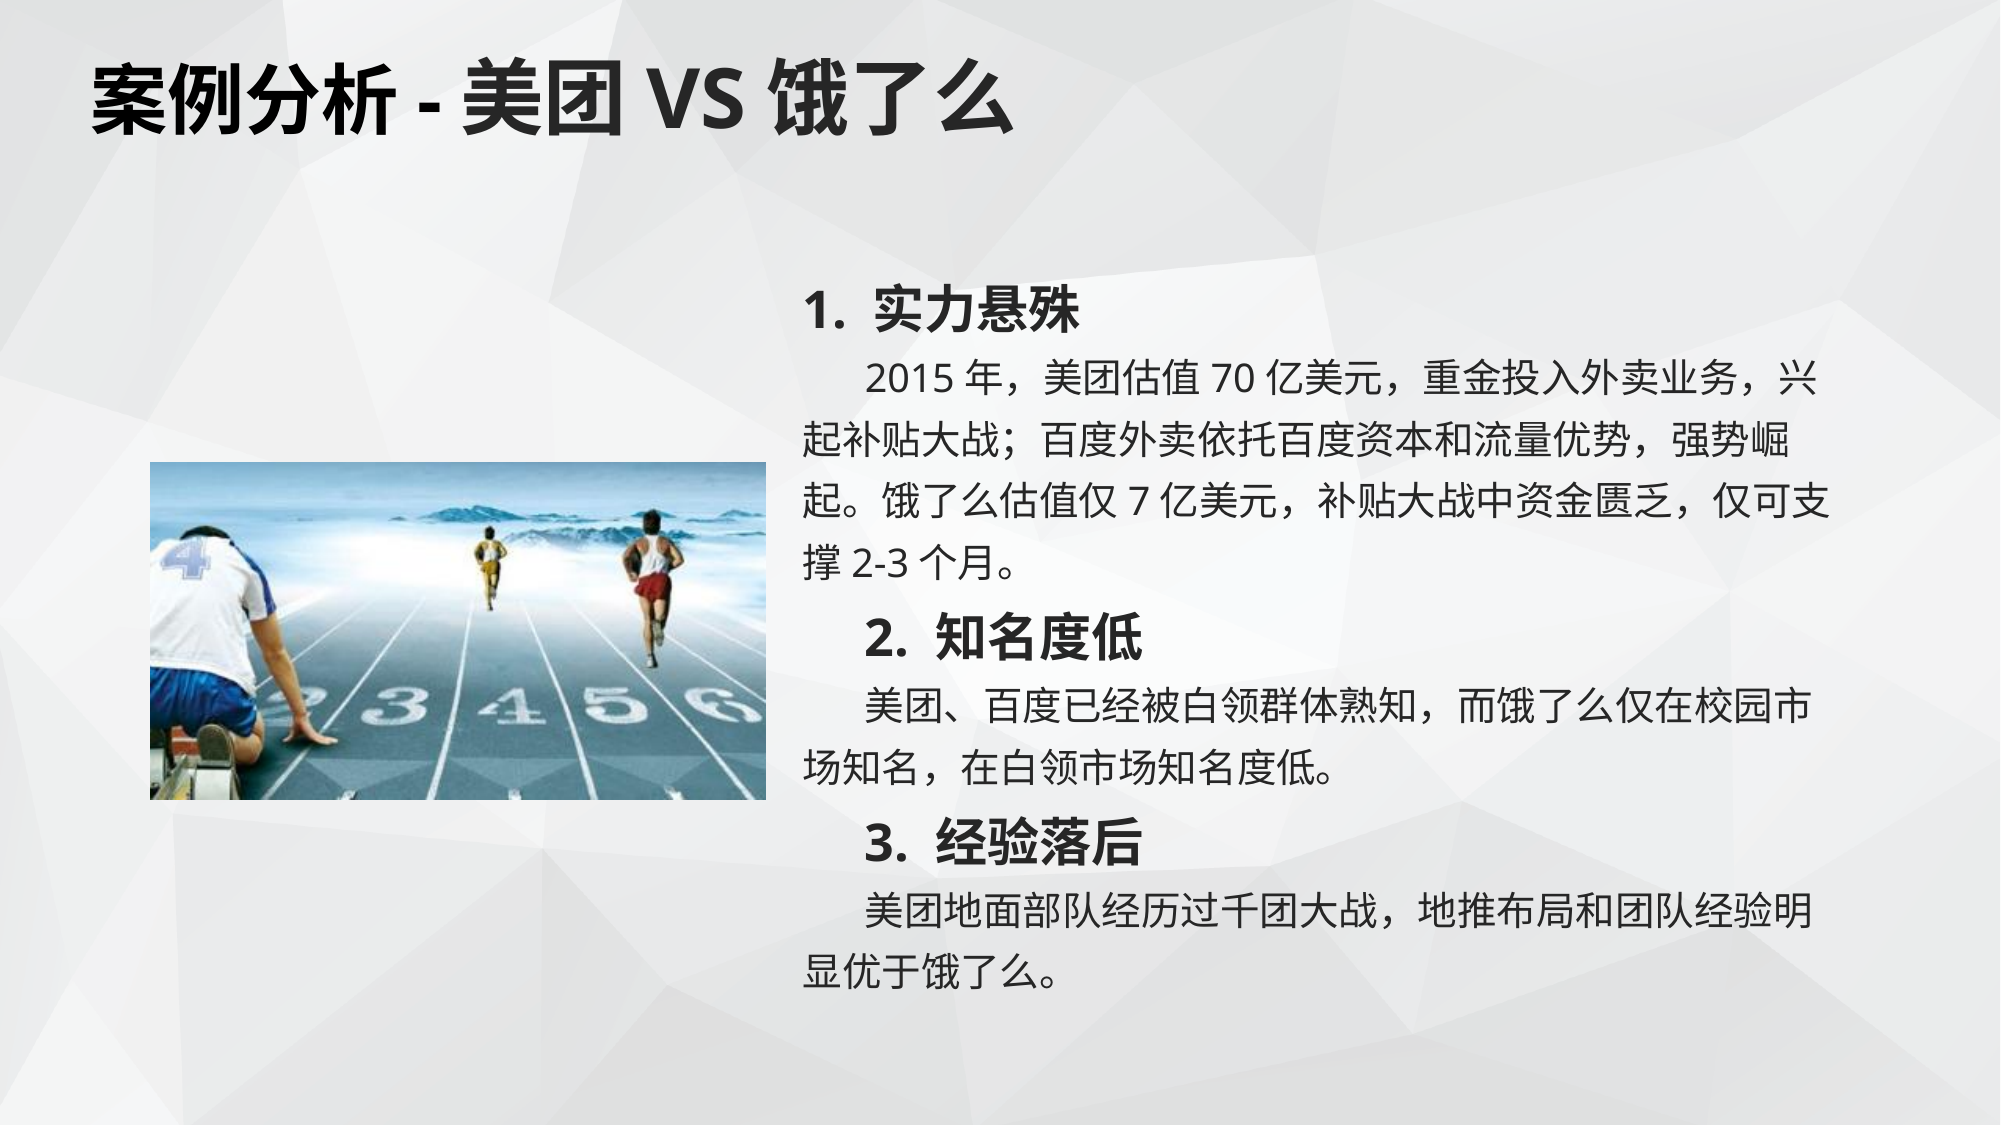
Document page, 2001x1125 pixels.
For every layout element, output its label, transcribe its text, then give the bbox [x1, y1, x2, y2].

text_box 1. 实力悬殊 2015年，美团估值70亿美元，重金投入外卖业务，兴起补贴大战；百度外卖依托百度资本和流量优势，强势崛起。饿了么估值仅7亿美元，补贴大战中资金匮乏，仅可支撑2-3个月。 2. 知名度低 美团、百度已经被白领群体熟知，而饿了么仅在校园市场知名，在白领市场知名度低。 3. 经验落后 美团地面部队经历过千团大战，地推布局和团队经验明显优于饿了么。 [787, 249, 1850, 1003]
picture [0, 0, 2001, 1125]
title 案例分析-美团VS饿了么 [70, 46, 1772, 234]
